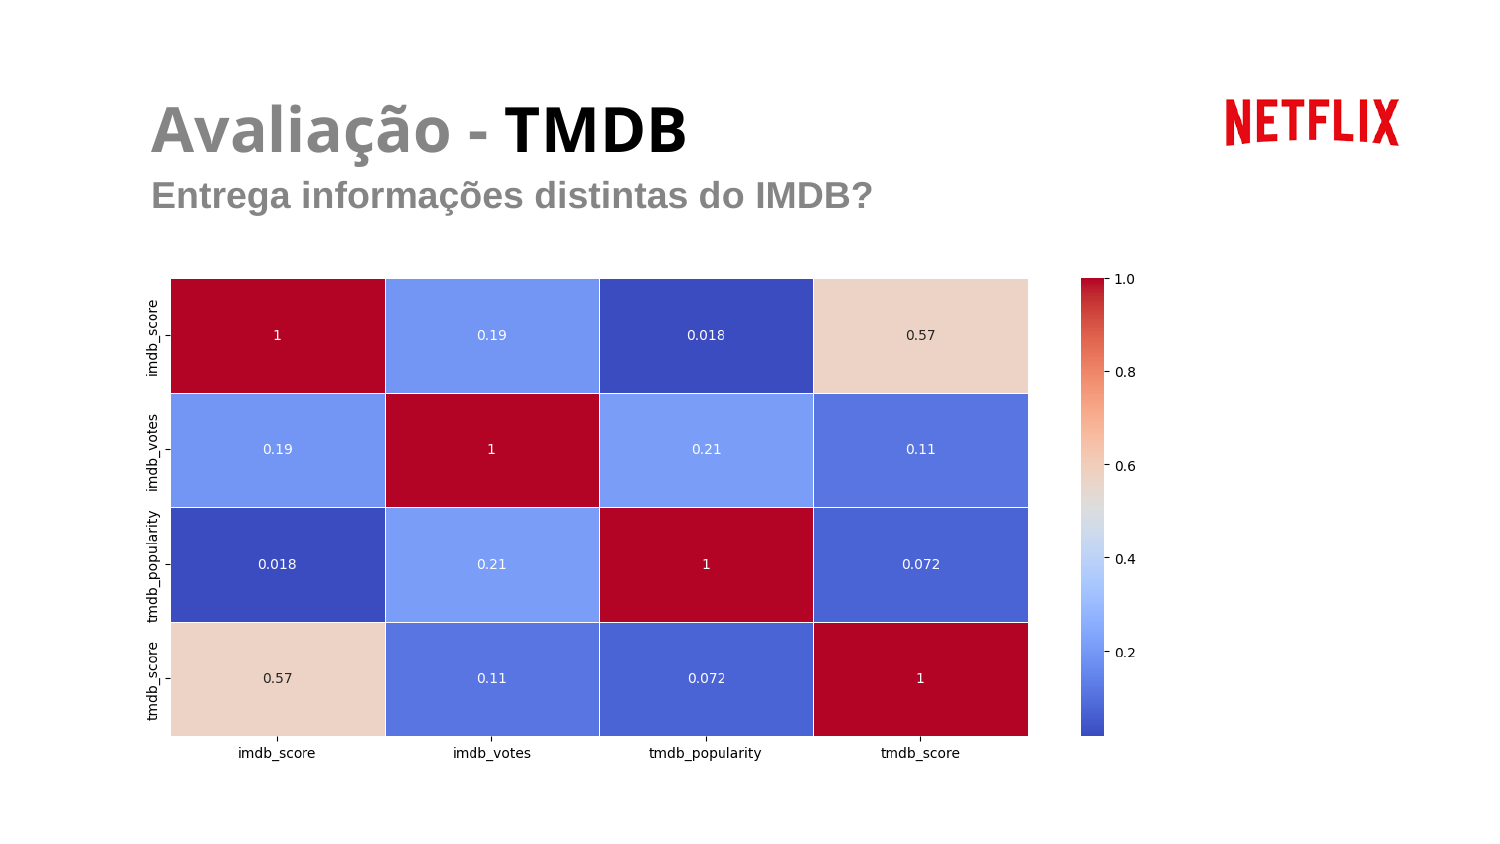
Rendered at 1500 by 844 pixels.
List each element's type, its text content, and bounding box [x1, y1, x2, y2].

text_box Entrega informações distintas do IMDB? [136, 155, 1210, 231]
text_box Avaliação - TMDB [136, 53, 1196, 155]
picture [1197, 53, 1425, 191]
picture [136, 263, 1145, 769]
